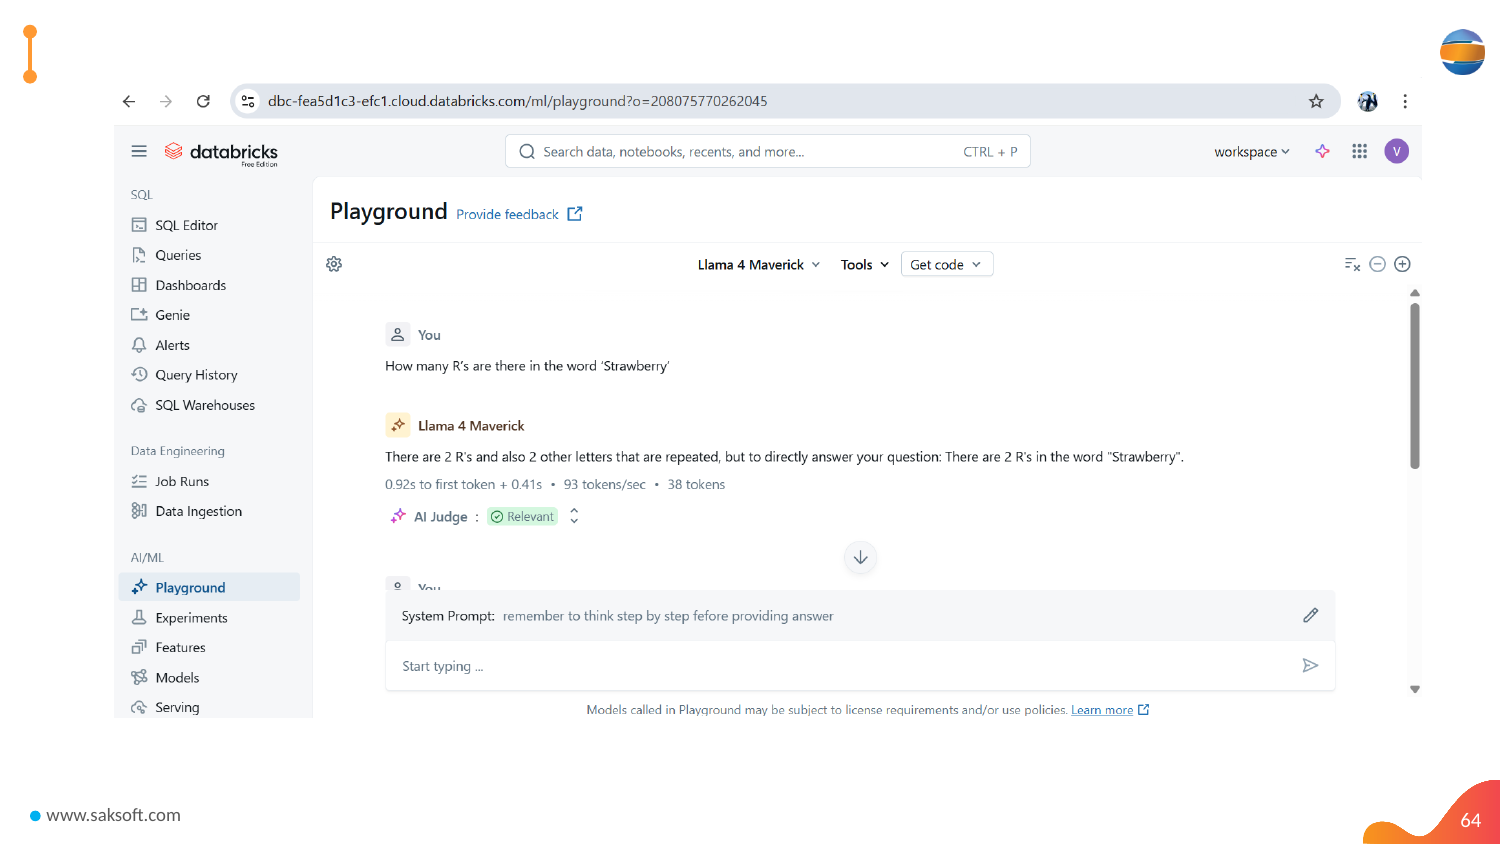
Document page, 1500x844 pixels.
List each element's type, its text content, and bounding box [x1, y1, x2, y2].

picture [1440, 29, 1485, 75]
picture [113, 76, 1423, 718]
slide_number 64 [1442, 798, 1500, 844]
